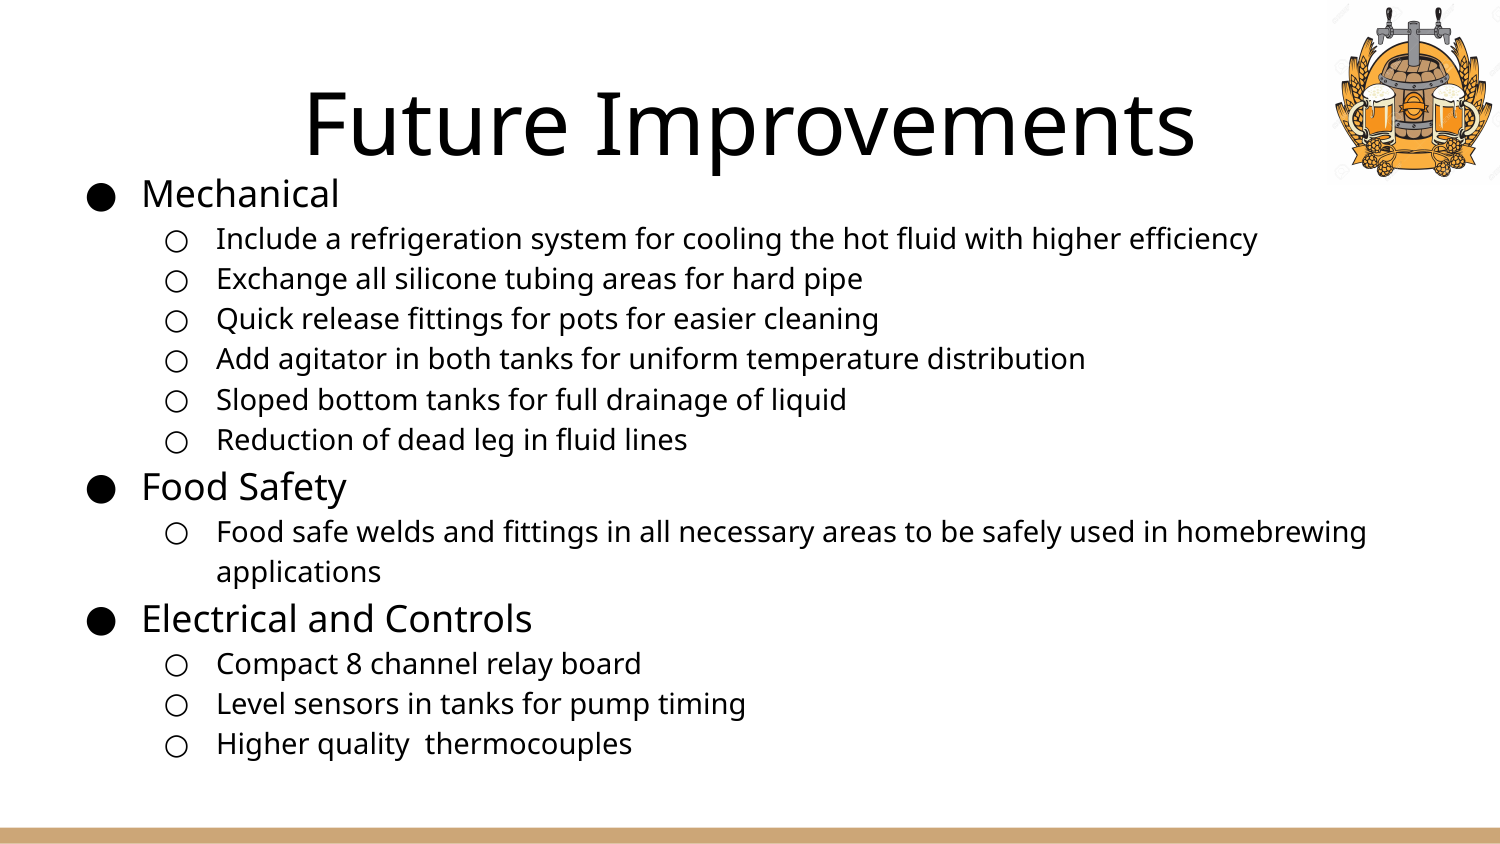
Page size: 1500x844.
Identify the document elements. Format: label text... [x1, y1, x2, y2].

list Mechanical Include a refrigeration system for cooling the hot fluid with higher efficiency Exchange all silicone tubing areas for hard pipe Quick release fittings for pots for easier cleaning Add agitator in both tanks for uniform temperature distribution Sloped bottom tanks for full drainage of liquid Reduction of dead leg in fluid lines Food Safety Food safe welds and fittings in all necessary areas to be safely used in homebrewing applications Electrical and Controls Compact 8 channel relay board Level sensors in tanks for pump timing Higher quality thermocouples [51, 148, 1449, 741]
picture [1327, 0, 1500, 185]
title Future Improvements [51, 51, 1322, 148]
